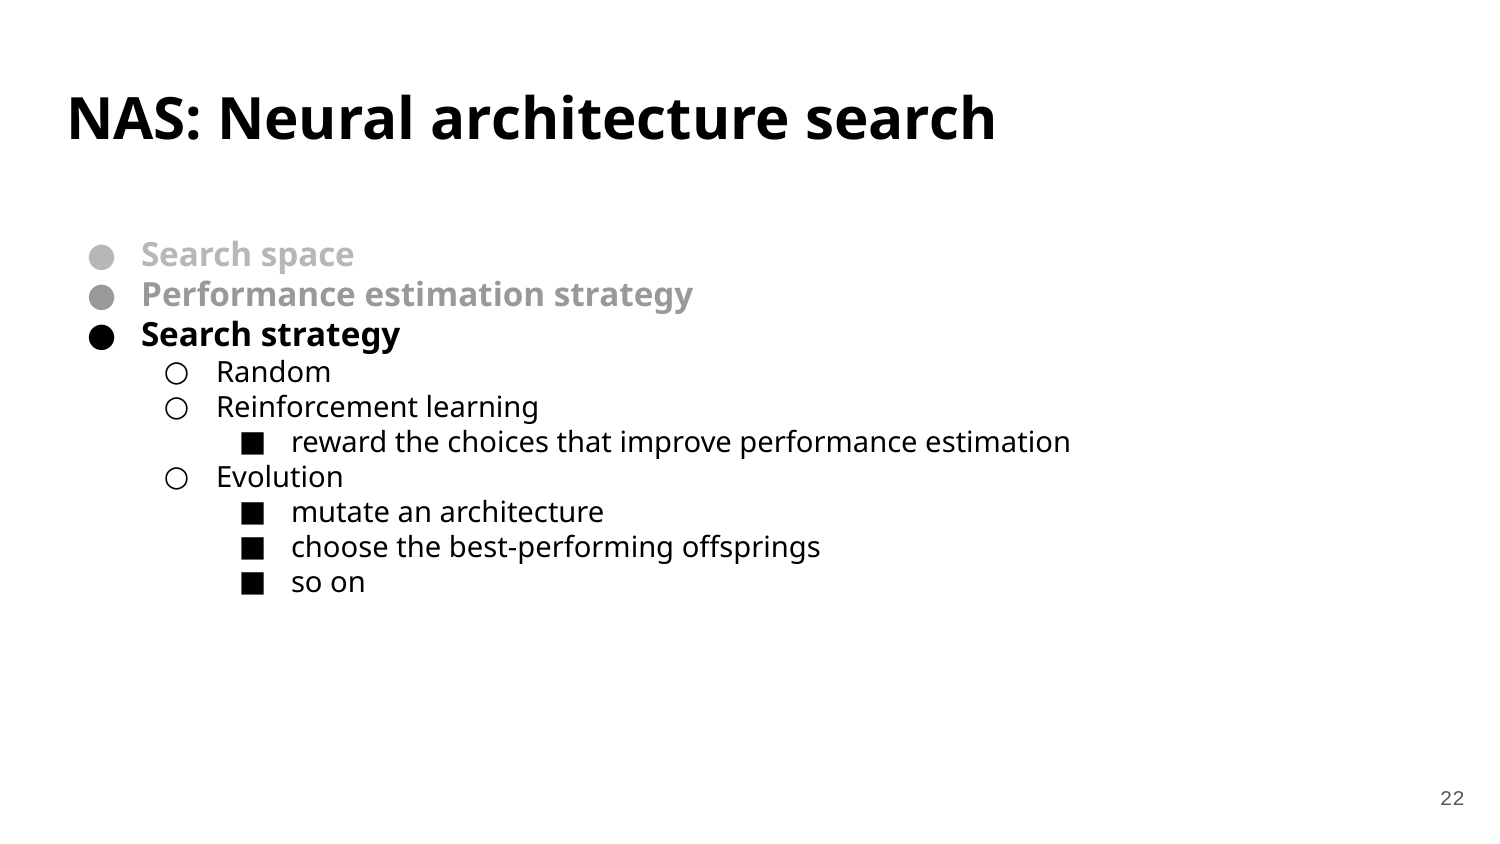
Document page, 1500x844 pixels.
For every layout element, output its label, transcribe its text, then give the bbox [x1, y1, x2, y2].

text_box Search space Performance estimation strategy Search strategy Random Reinforcement learning reward the choices that improve performance estimation Evolution mutate an architecture choose the best-performing offsprings so on [51, 218, 1413, 613]
title NAS: Neural architecture search [51, 66, 1449, 161]
slide_number ‹#› [1389, 764, 1480, 830]
